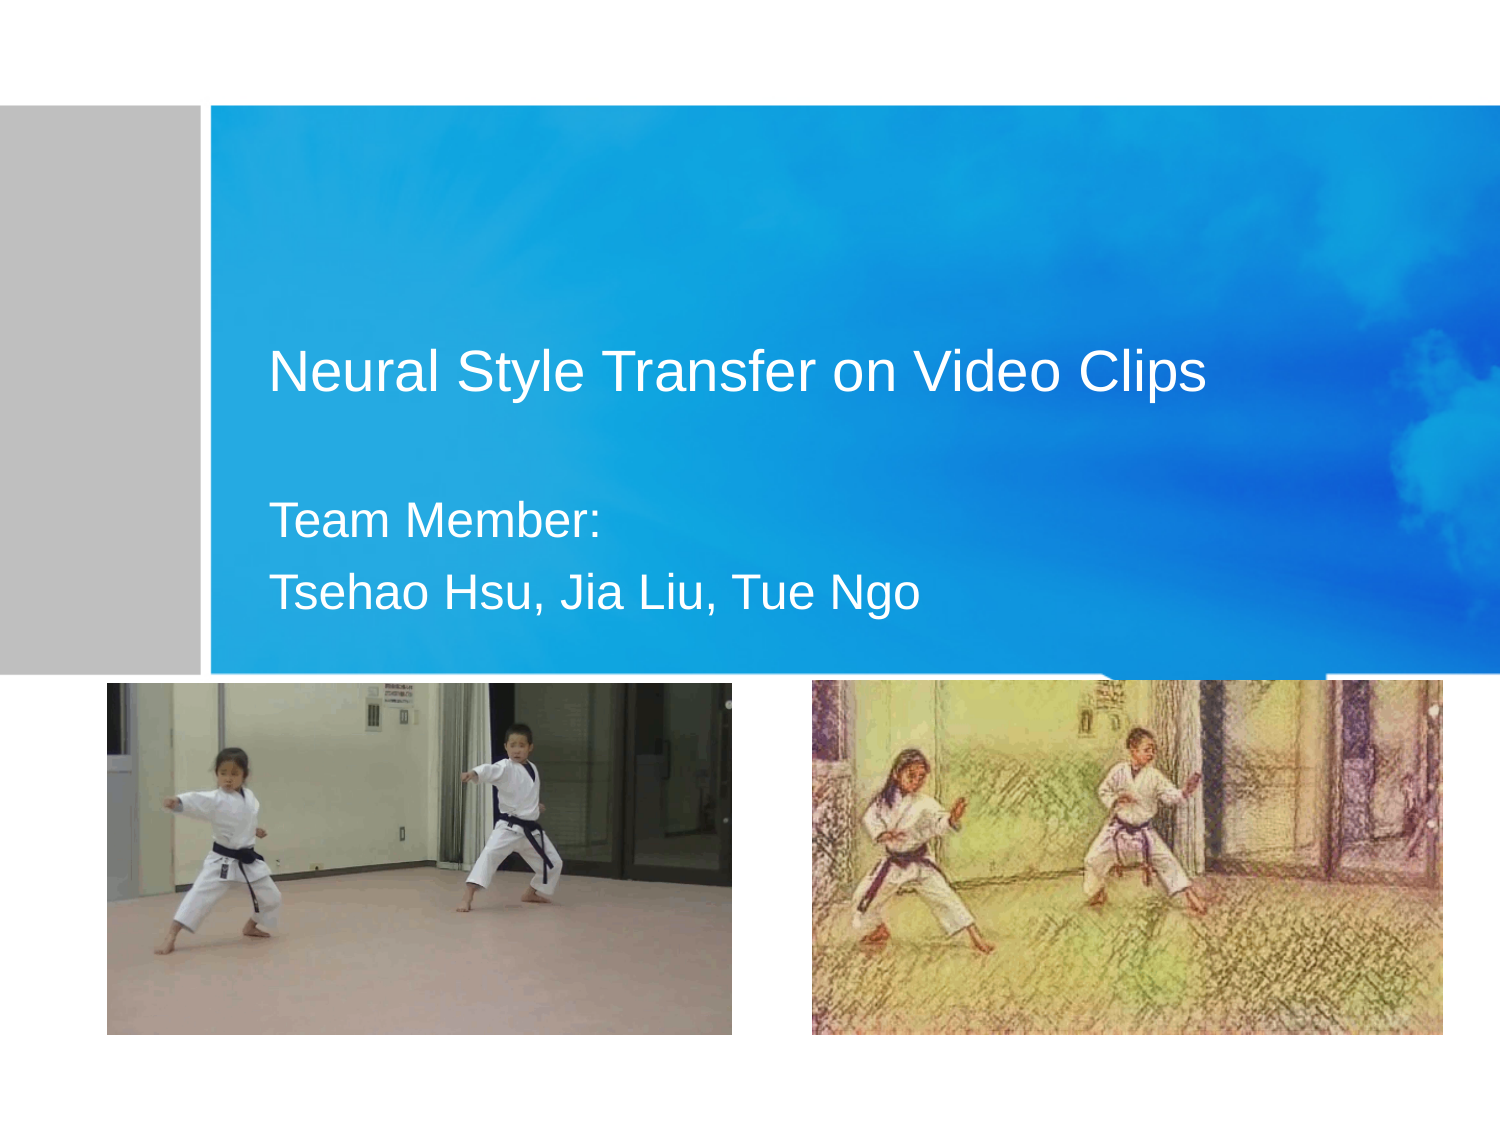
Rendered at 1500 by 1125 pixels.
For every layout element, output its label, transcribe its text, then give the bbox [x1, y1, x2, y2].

picture [0, 3, 1500, 1125]
text_box Team Member: Tsehao Hsu, Jia Liu, Tue Ngo [253, 480, 1388, 768]
text_box Neural Style Transfer on Video Clips [253, 279, 1388, 457]
